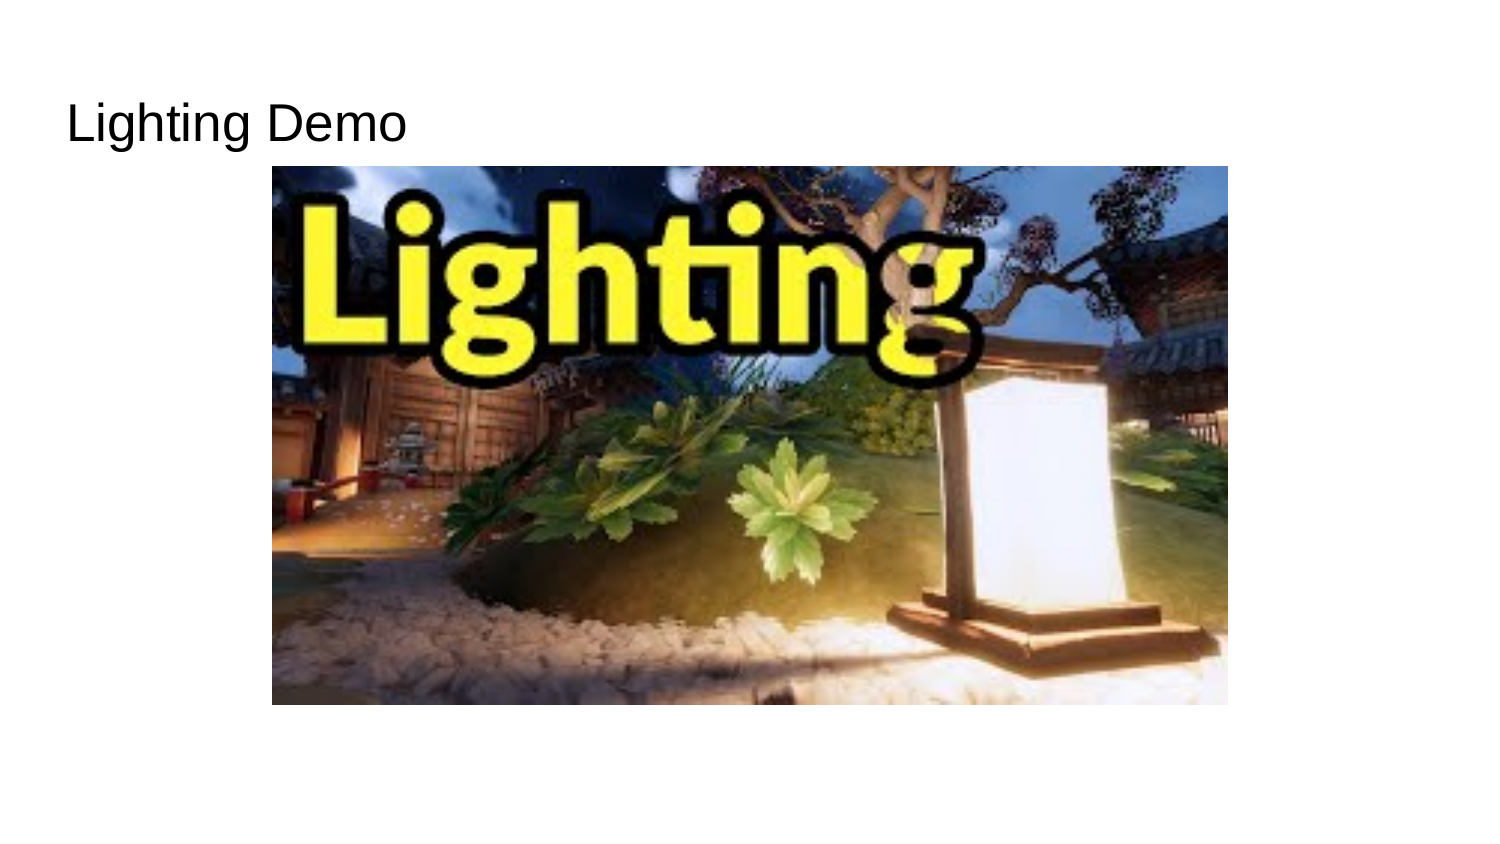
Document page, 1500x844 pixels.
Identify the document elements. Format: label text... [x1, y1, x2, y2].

title Lighting Demo [51, 72, 1449, 167]
picture [271, 166, 1229, 705]
